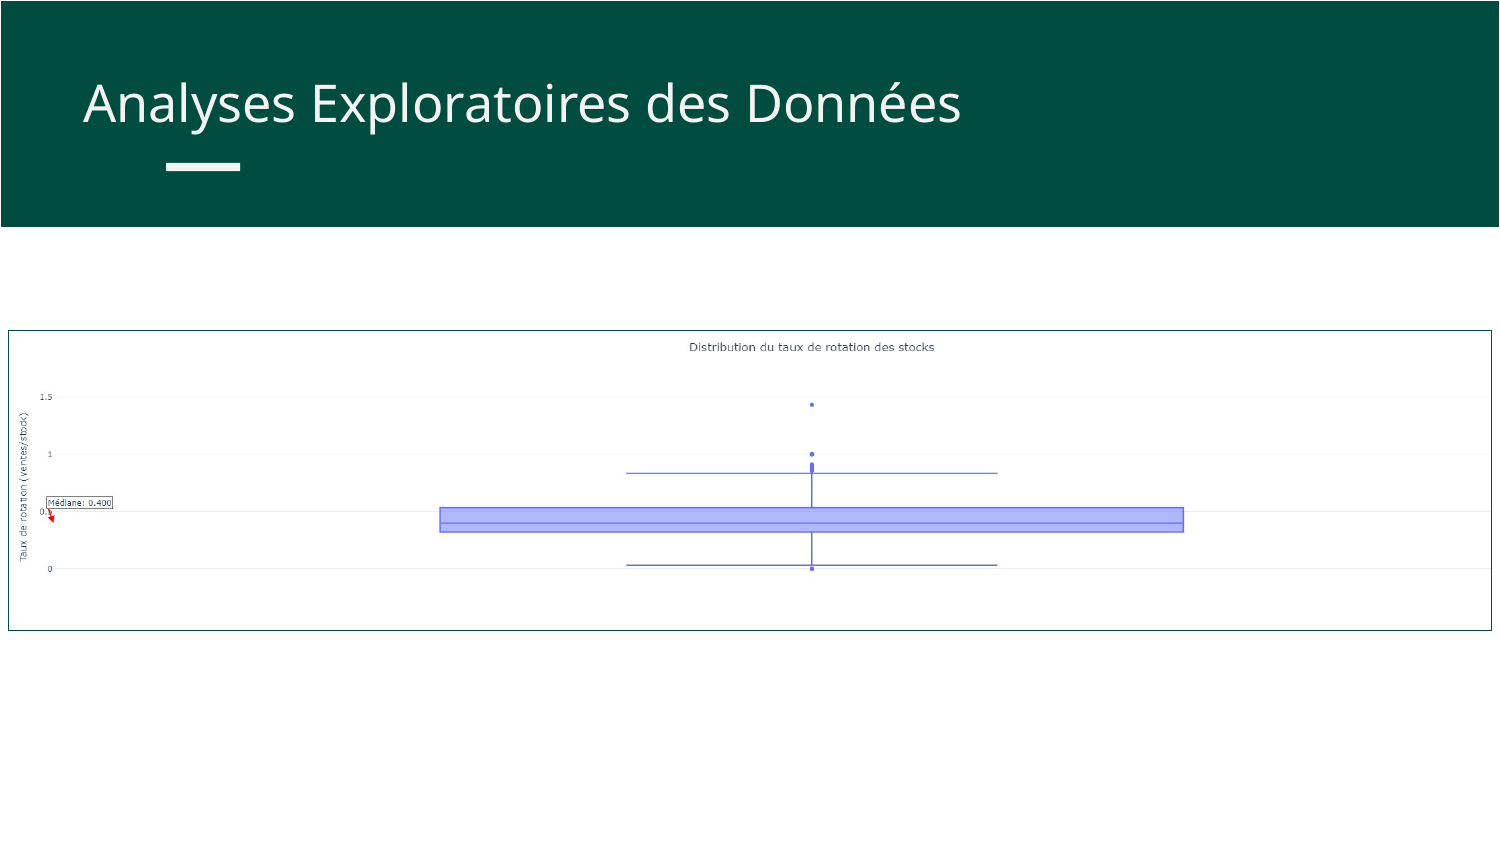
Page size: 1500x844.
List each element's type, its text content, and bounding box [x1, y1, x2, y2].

text_box [166, 162, 241, 172]
text_box [0, 0, 1500, 228]
picture [7, 330, 1492, 631]
text_box Analyses Exploratoires des Données [68, 55, 1466, 150]
